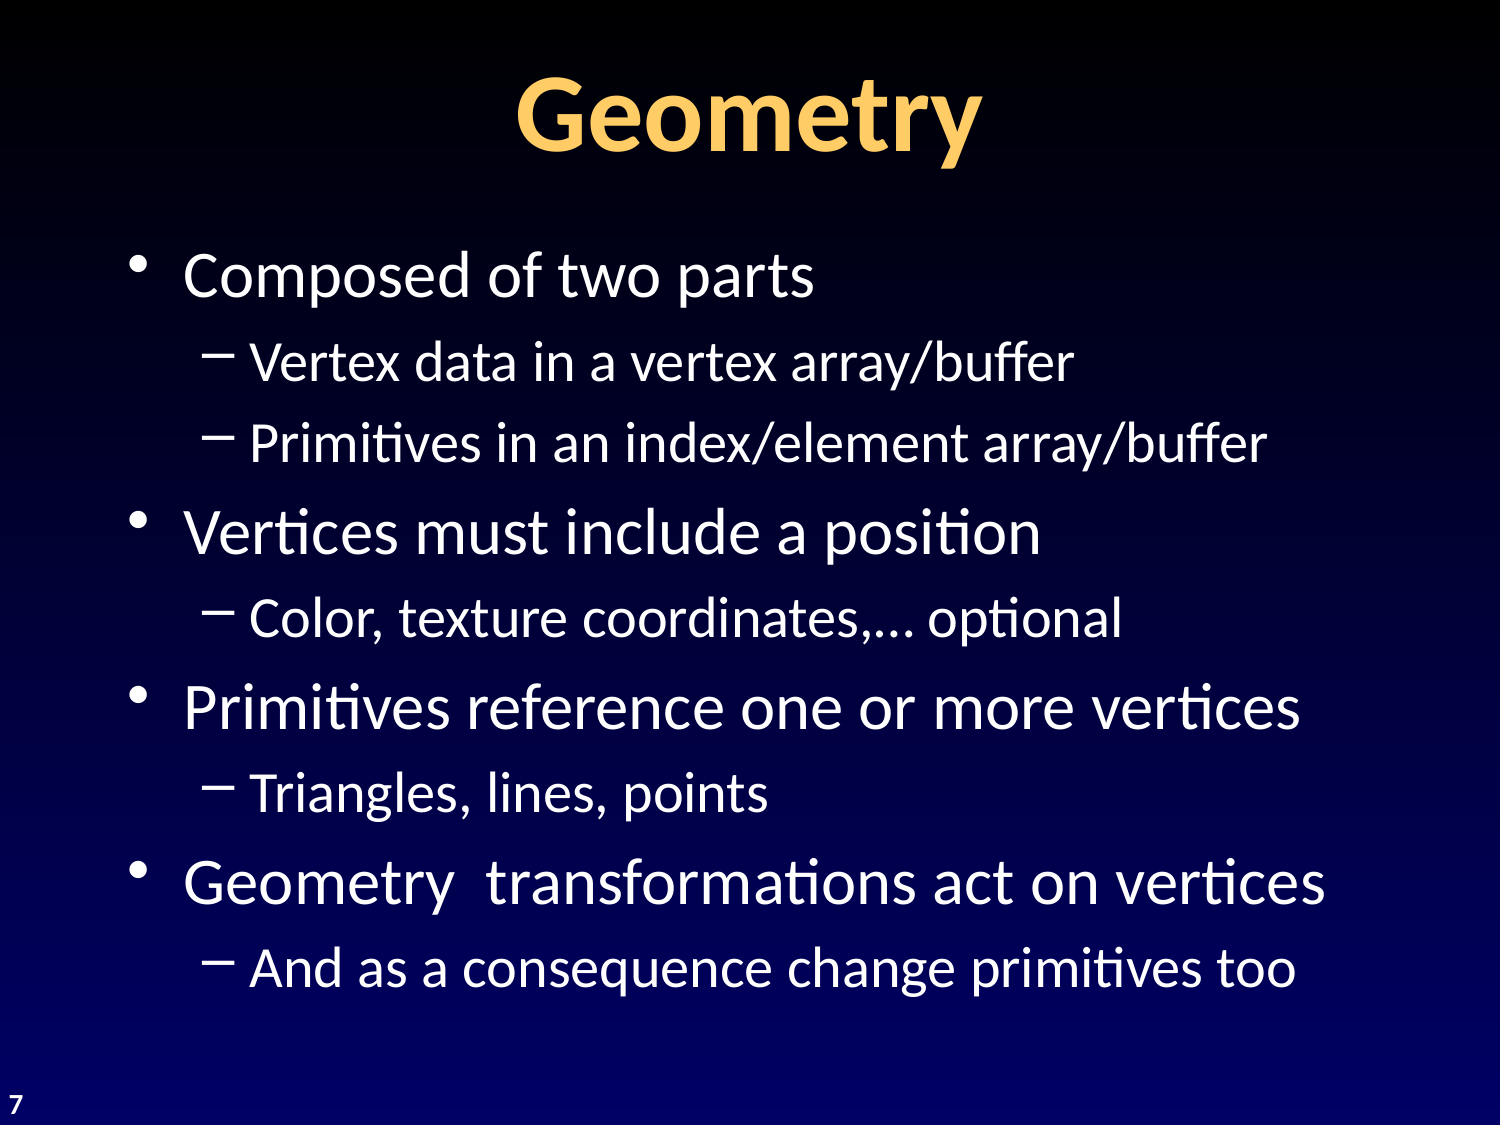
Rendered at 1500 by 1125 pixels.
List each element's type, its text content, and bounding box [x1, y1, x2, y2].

title Geometry [24, 24, 1475, 188]
slide_number 7 [0, 1078, 93, 1125]
list Composed of two parts Vertex data in a vertex array/buffer Primitives in an index/element array/buffer Vertices must include a position Color, texture coordinates,… optional Primitives reference one or more vertices Triangles, lines, points Geometry transformations act on vertices And as a consequence change primitives too [112, 223, 1389, 1001]
